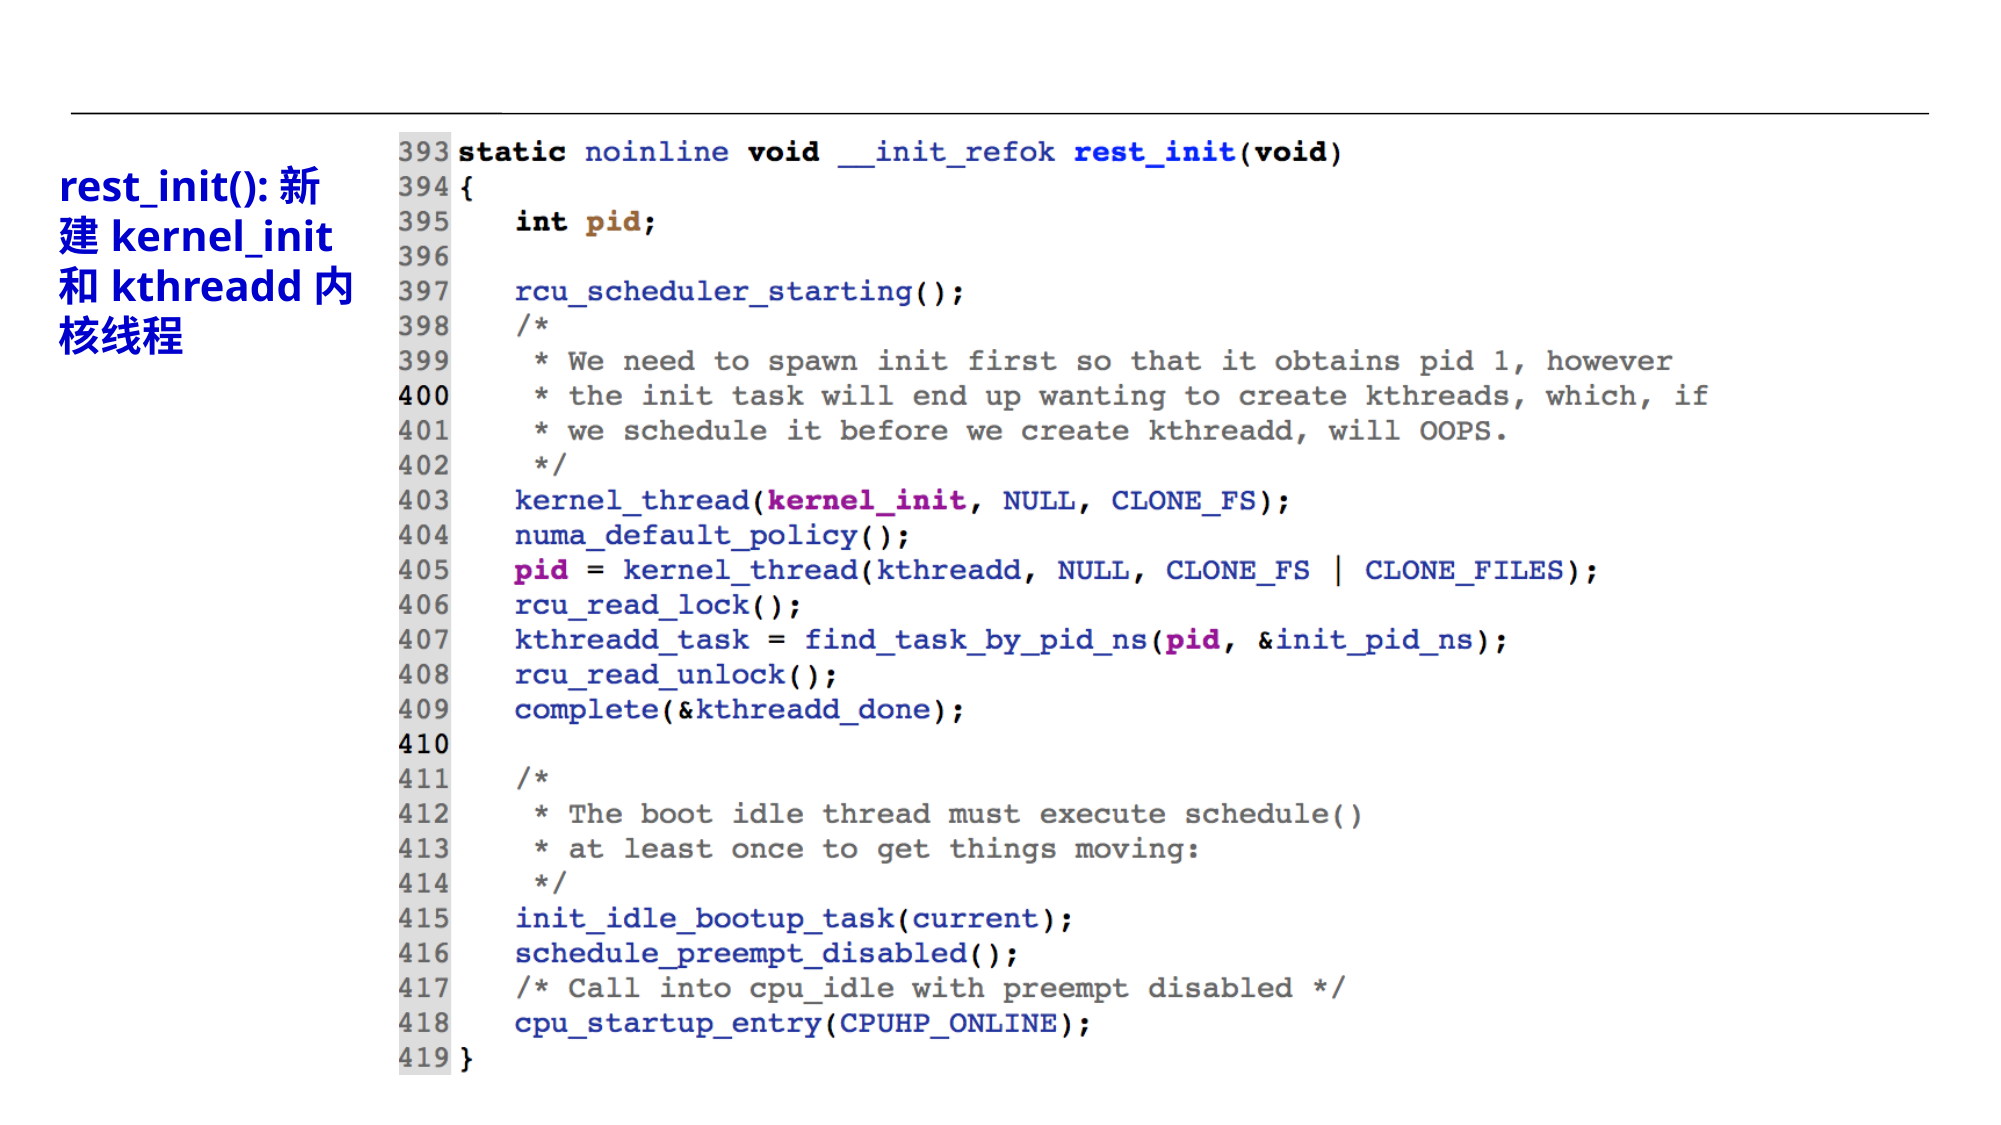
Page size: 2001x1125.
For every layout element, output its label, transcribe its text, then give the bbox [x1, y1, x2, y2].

picture [399, 132, 1974, 1075]
text_box rest_init():新建kernel_init和kthreadd内核线程 [44, 152, 374, 368]
